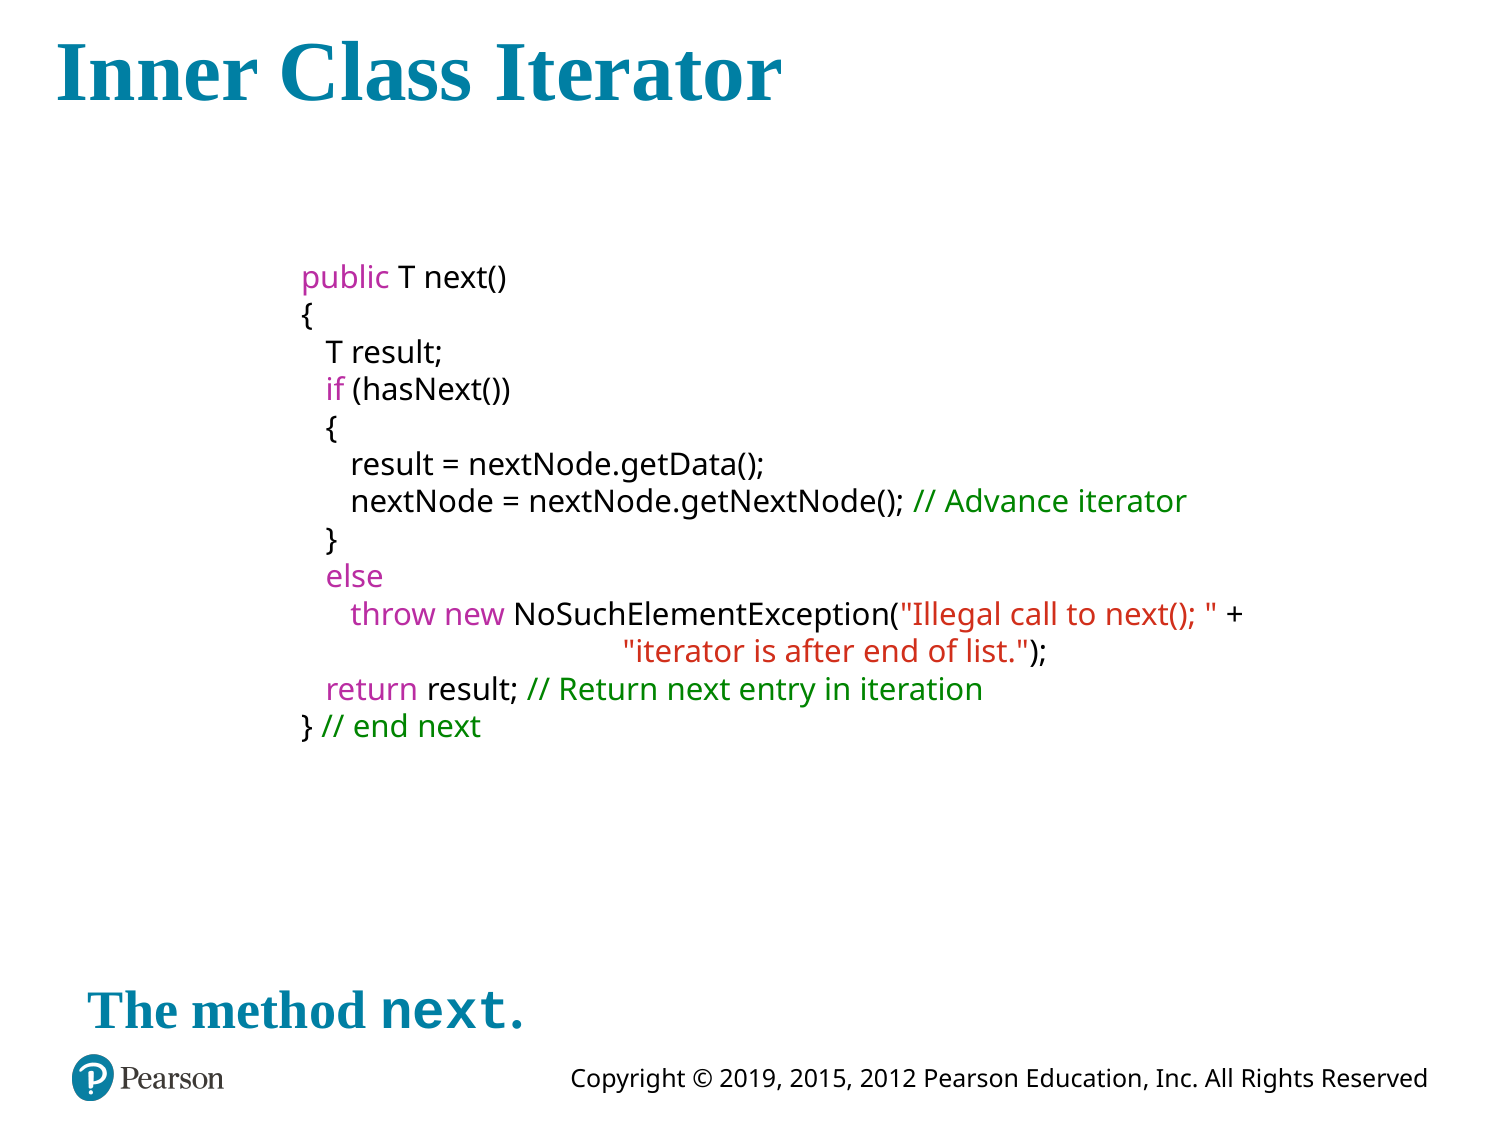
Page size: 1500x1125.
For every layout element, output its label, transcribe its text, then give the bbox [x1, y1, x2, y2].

picture [98, 1056, 224, 1101]
picture [72, 1056, 83, 1070]
list The method next. [72, 958, 1424, 1056]
title Inner Class Iterator [40, 0, 1438, 133]
picture [72, 1087, 83, 1101]
text_box public T next() { T result; if (hasNext()) { result = nextNode.getData(); nextNode = nextNode.getNextNode(); // Advance iterator } else throw new NoSuchElementException("Illegal call to next(); " + "iterator is after end of list."); return result; // Return next entry in iteration } // end next [293, 249, 1252, 752]
picture [80, 1063, 106, 1088]
